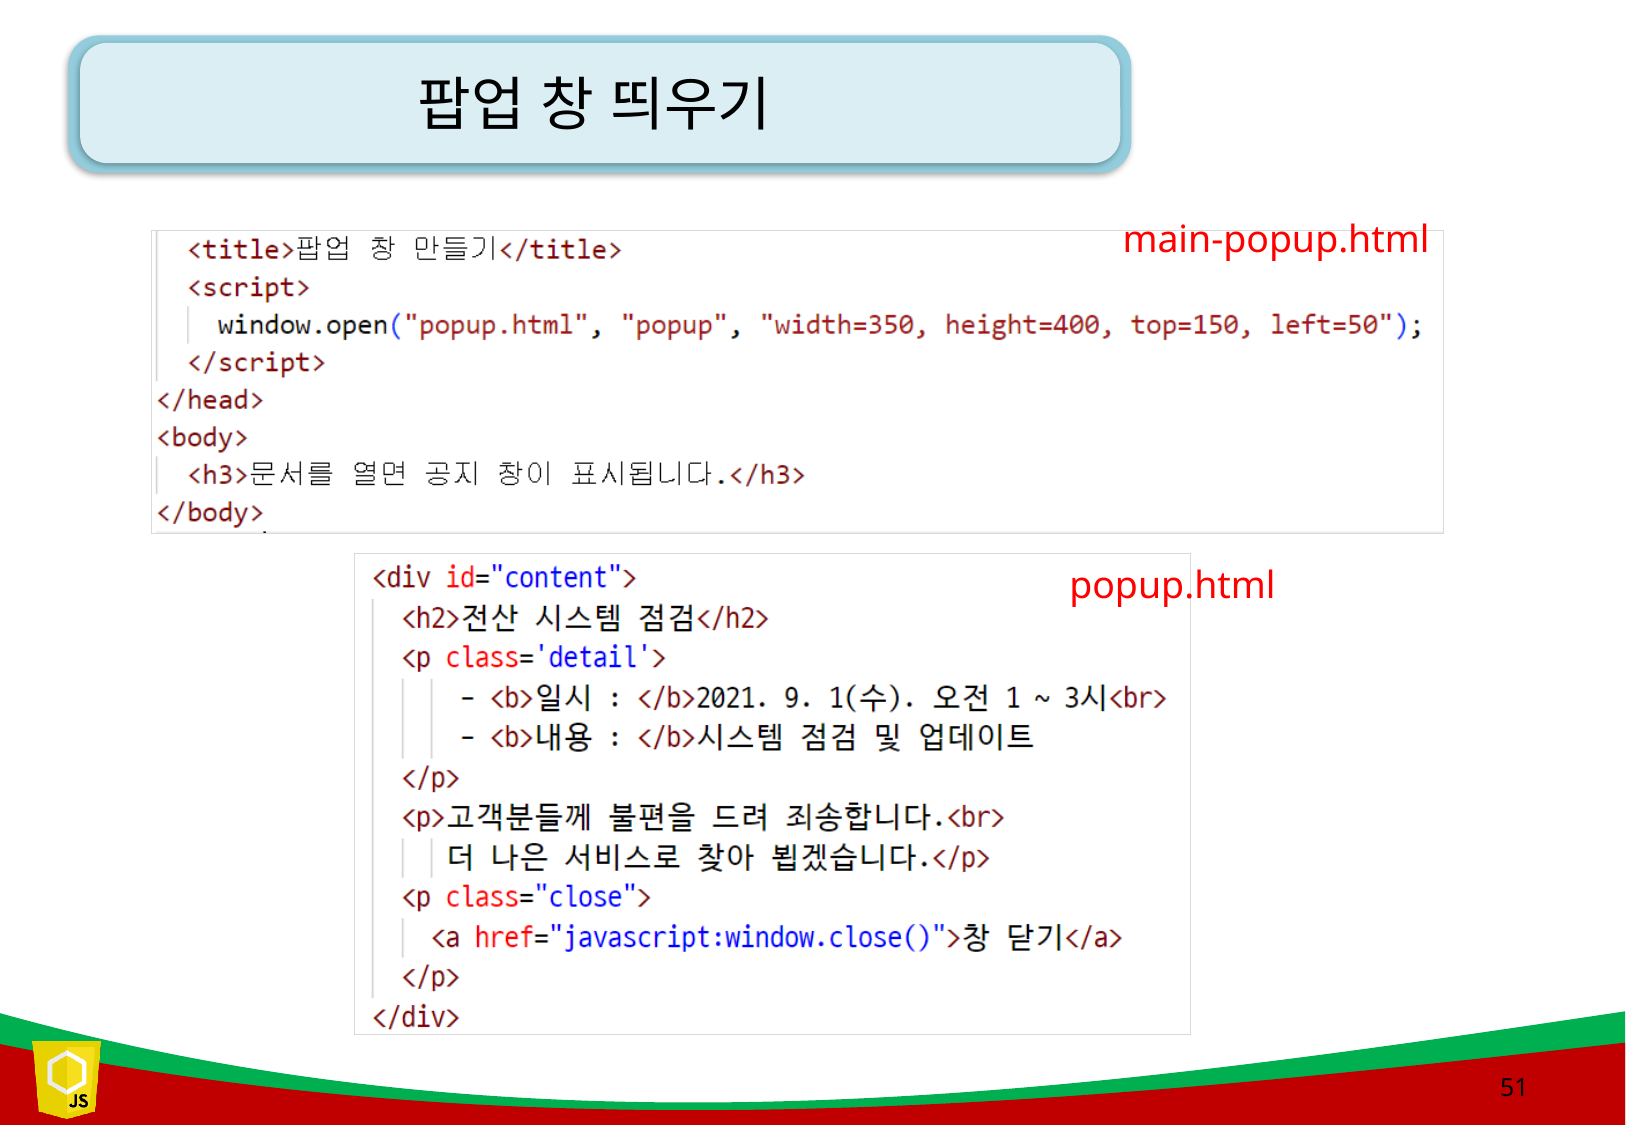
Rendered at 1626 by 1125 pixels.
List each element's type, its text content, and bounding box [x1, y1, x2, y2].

picture [150, 229, 1444, 535]
text_box main-popup.html [1107, 208, 1474, 268]
title 팝업 창 띄우기 [68, 32, 1121, 173]
picture [32, 1041, 101, 1119]
text_box popup.html [1191, 553, 1310, 614]
picture [354, 553, 1191, 1035]
slide_number 51 [1452, 1058, 1544, 1119]
